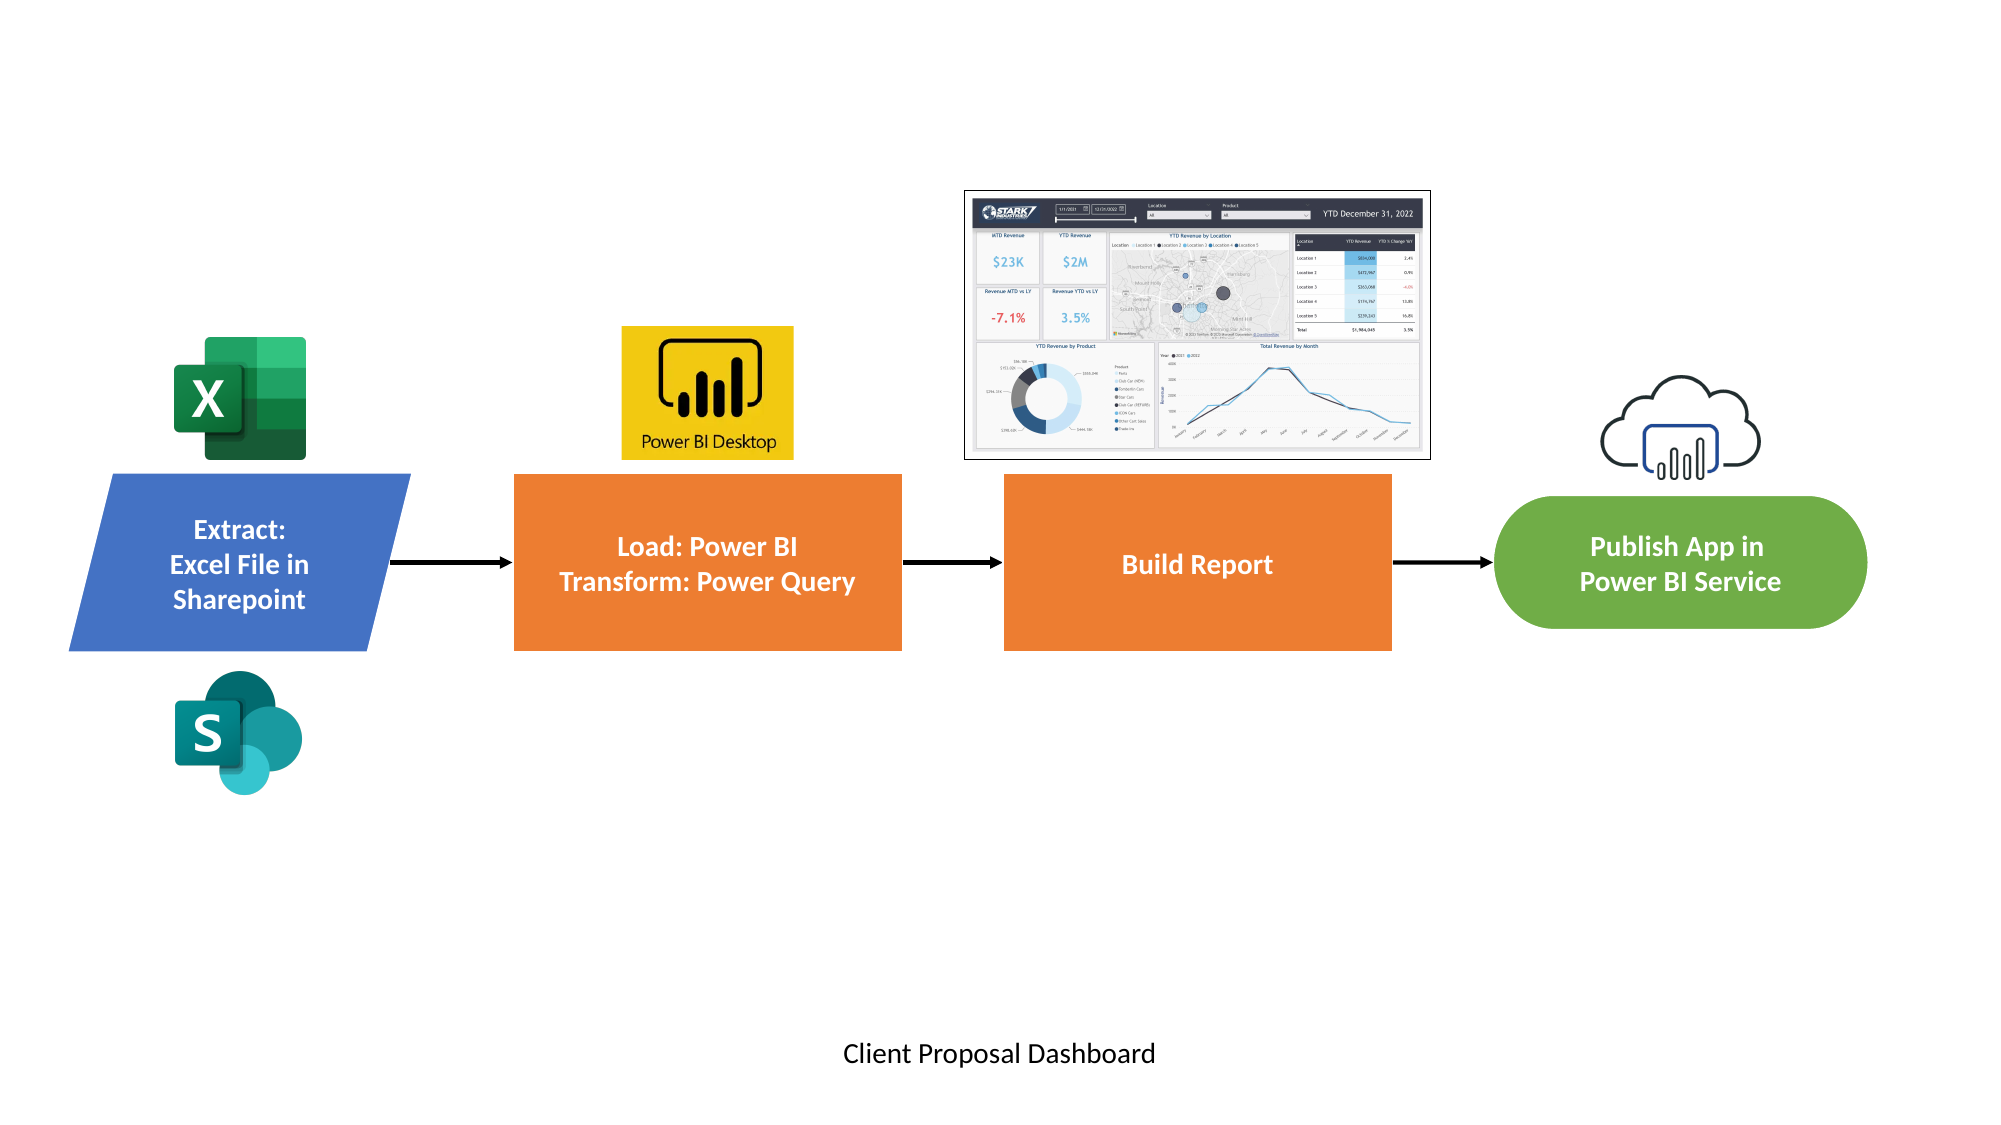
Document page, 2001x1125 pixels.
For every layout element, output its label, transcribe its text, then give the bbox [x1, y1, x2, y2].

text_box Build Report [1002, 472, 1394, 653]
picture [621, 325, 794, 460]
text_box Publish App in Power BI Service [1491, 493, 1870, 631]
picture [964, 190, 1431, 460]
text_box Extract: Excel File in Sharepoint [65, 471, 414, 654]
picture [174, 337, 306, 460]
text_box Load: Power BI Transform: Power Query [511, 472, 904, 653]
picture [1596, 360, 1765, 495]
text_box Client Proposal Dashboard [697, 1026, 1303, 1077]
picture [172, 665, 308, 799]
